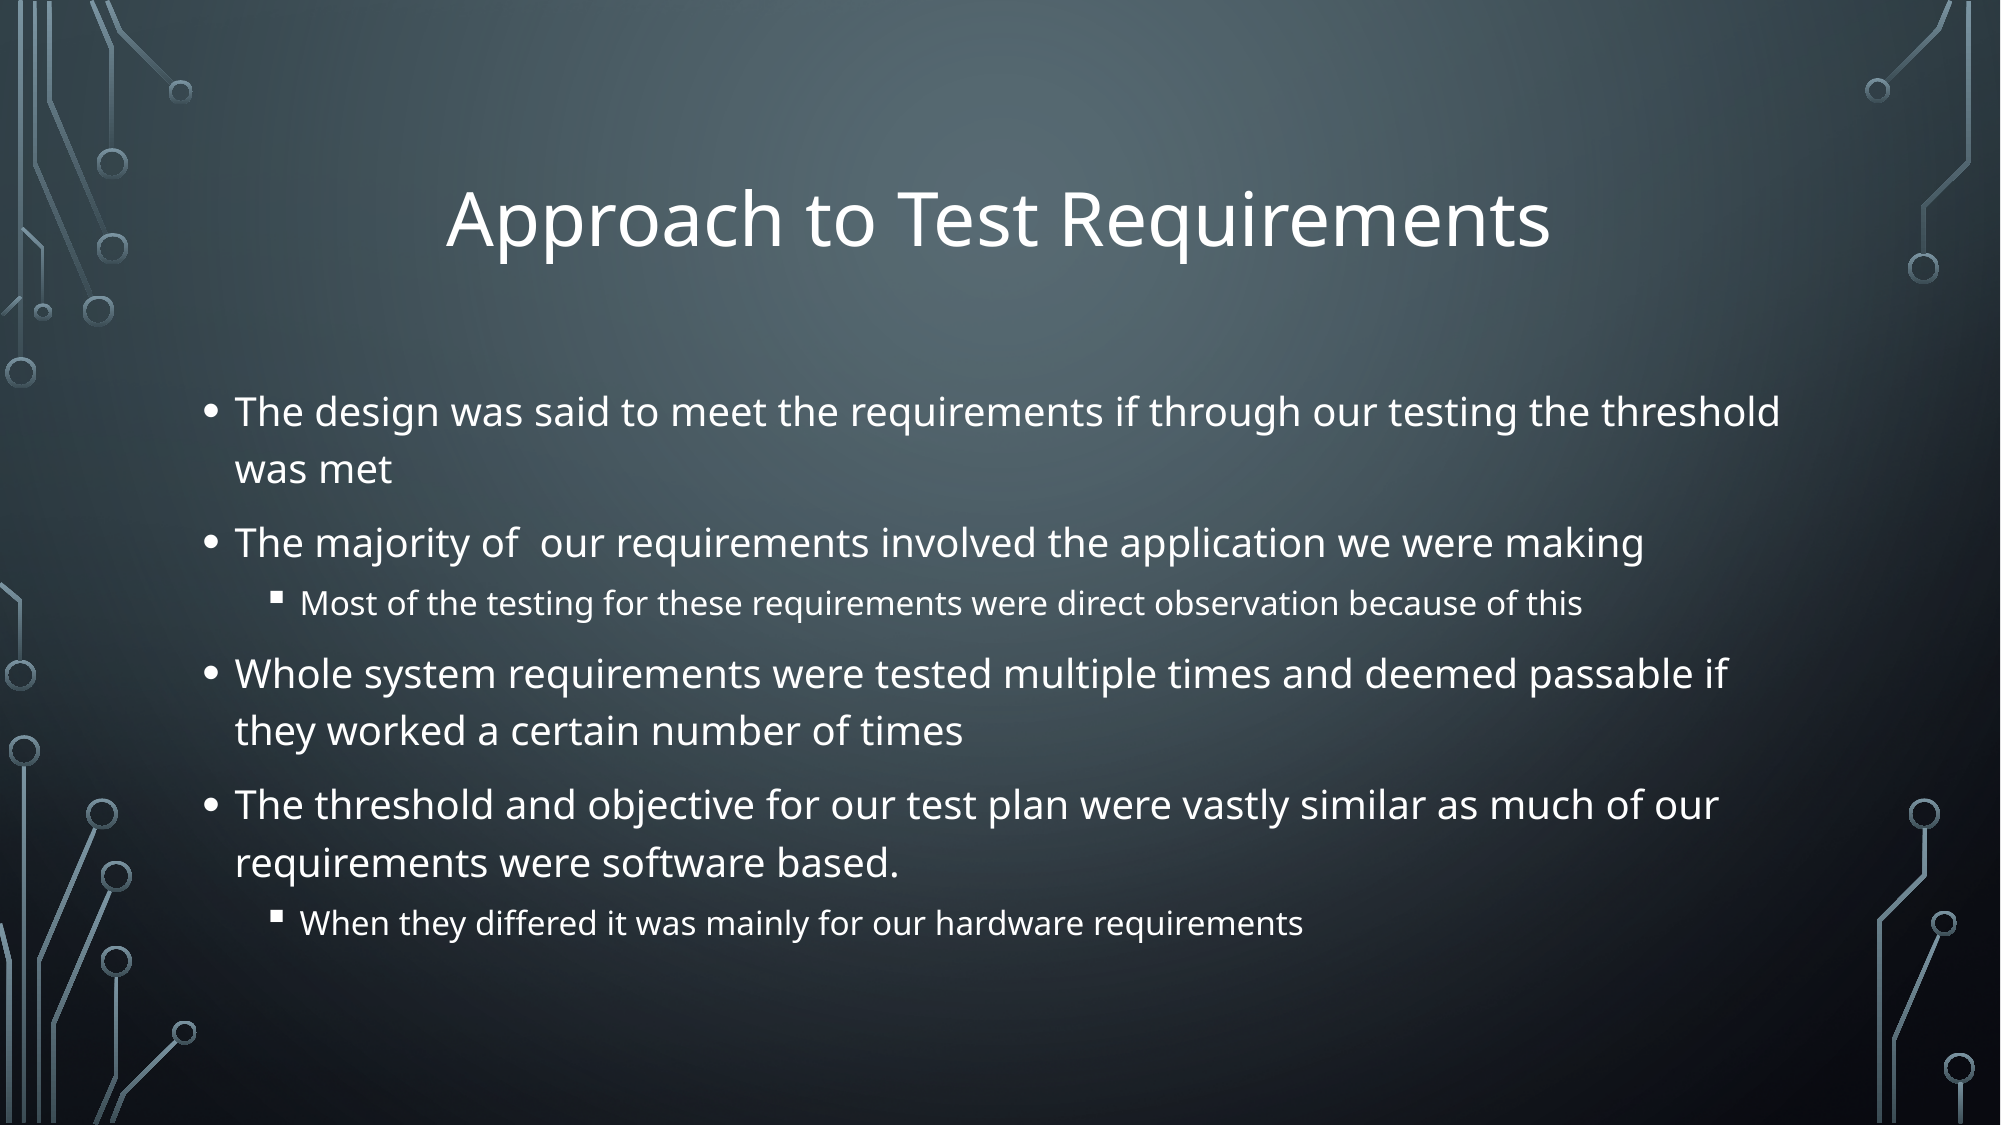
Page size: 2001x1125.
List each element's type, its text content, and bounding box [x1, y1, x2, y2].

list The design was said to meet the requirements if through our testing the threshold was met The majority of our requirements involved the application we were making Most of the testing for these requirements were direct observation because of this Whole system requirements were tested multiple times and deemed passable if they worked a certain number of times The threshold and objective for our test plan were vastly similar as much of our requirements were software based. When they differed it was mainly for our hardware requirements [187, 369, 1813, 950]
title Approach to Test Requirements [187, 101, 1813, 344]
